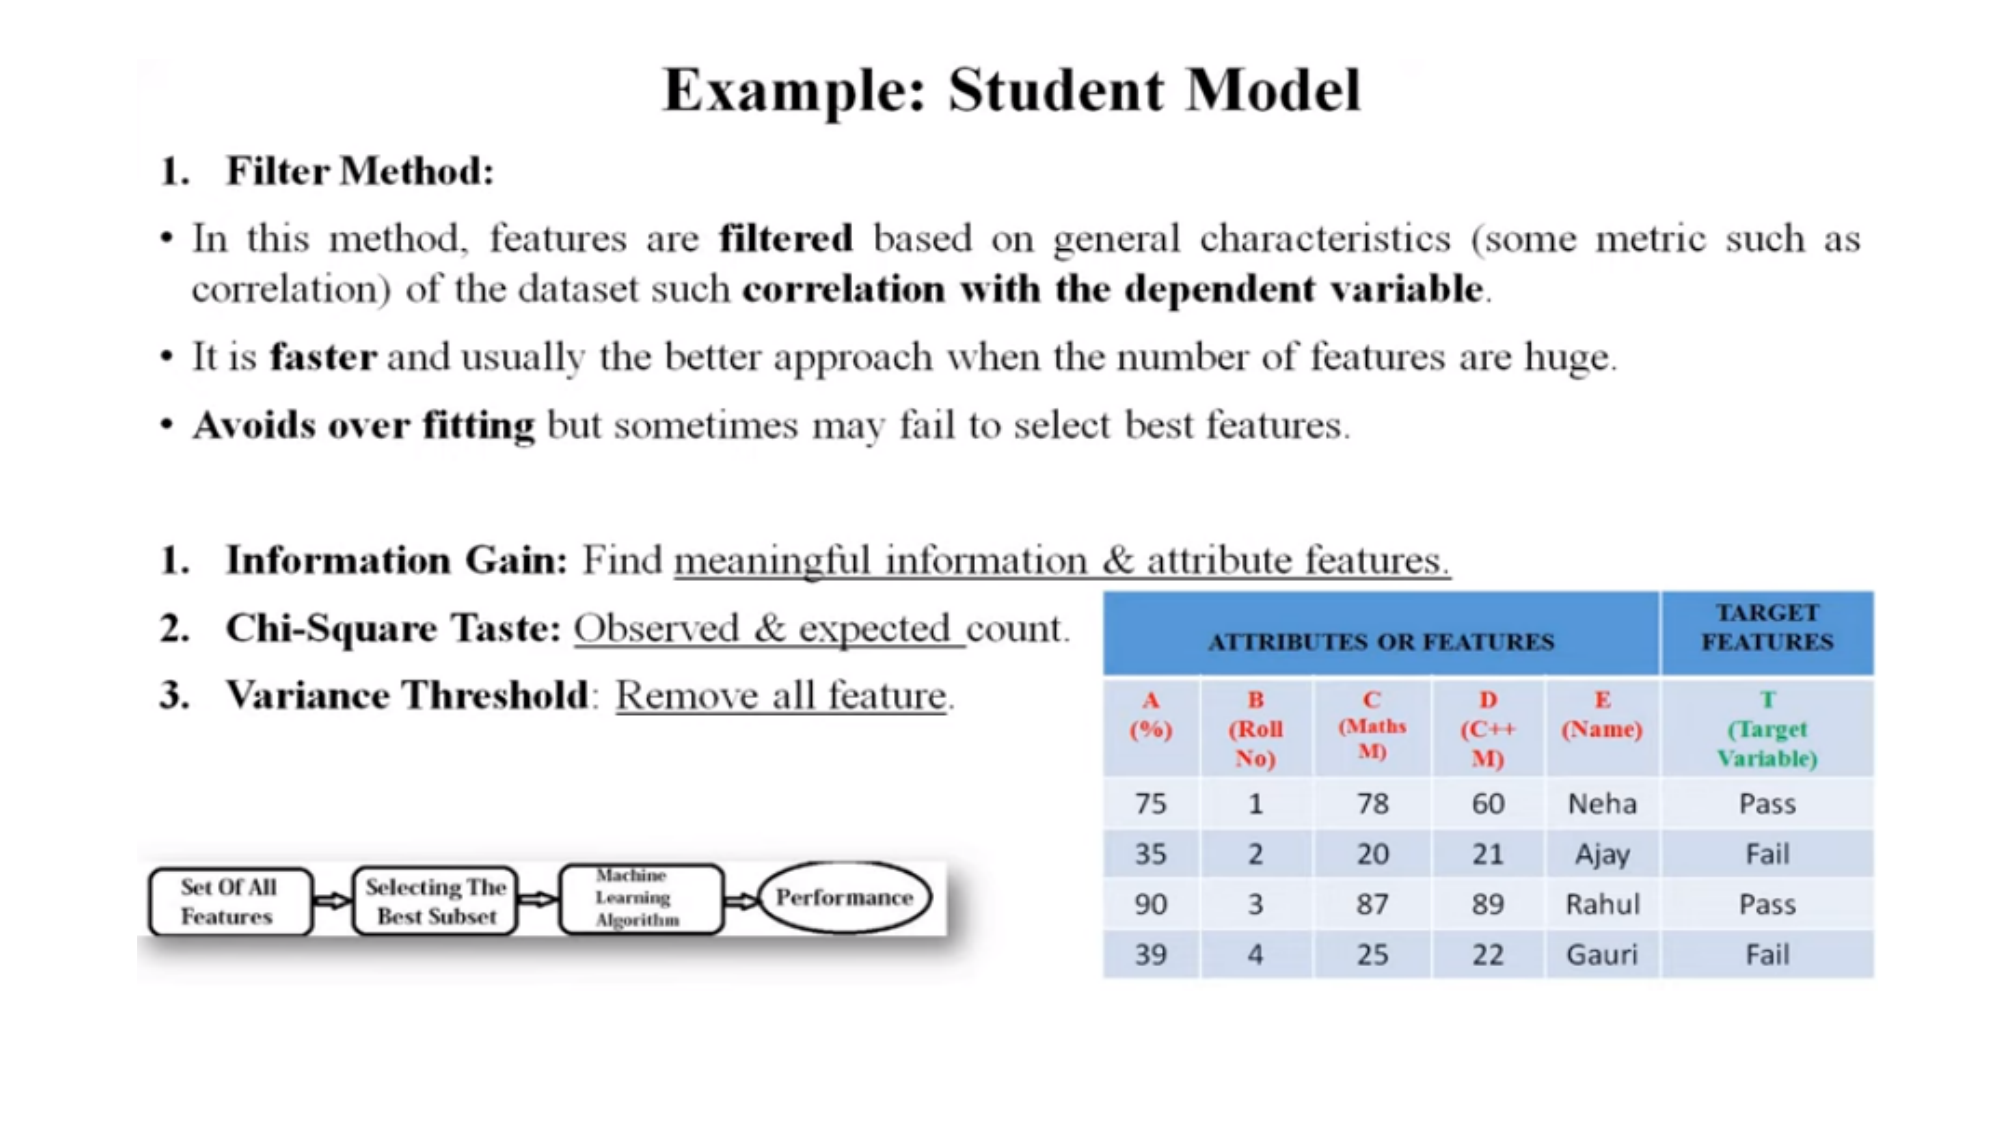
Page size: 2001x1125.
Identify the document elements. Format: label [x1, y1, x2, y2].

picture [137, 59, 1878, 1014]
